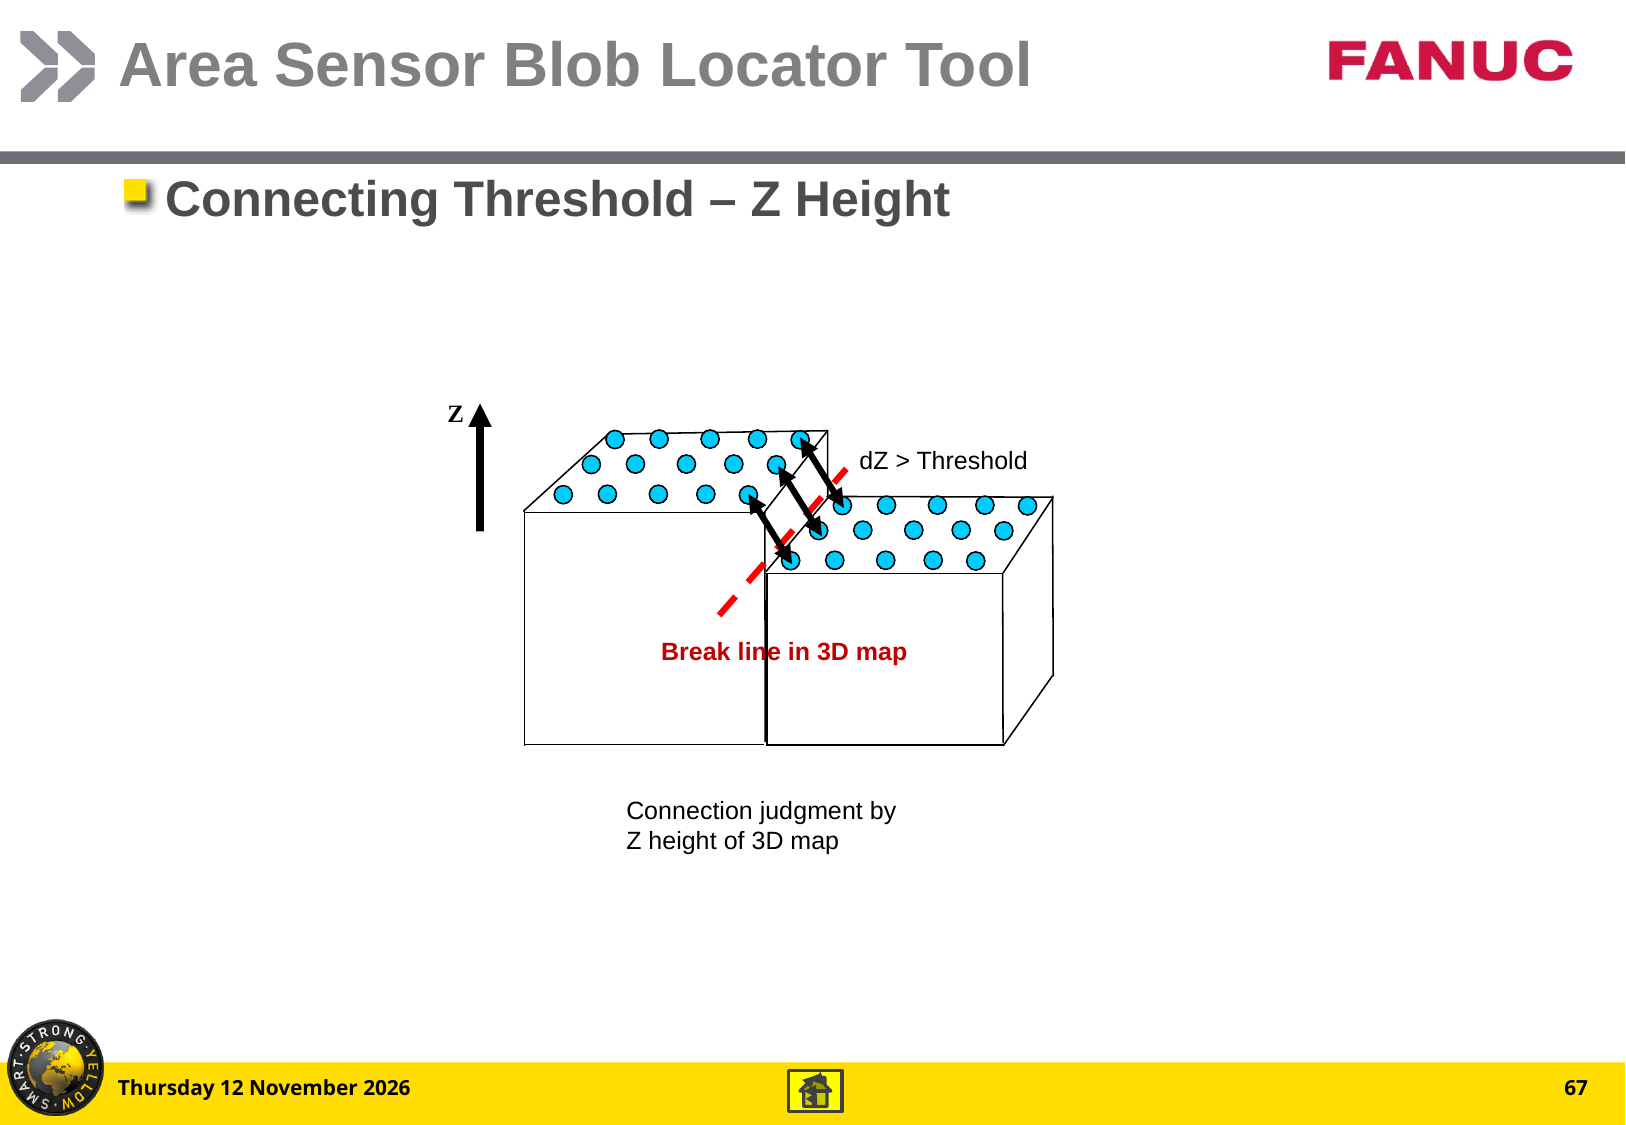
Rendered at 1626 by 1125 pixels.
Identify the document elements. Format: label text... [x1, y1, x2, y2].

title Area Sensor Blob Locator Tool [0, 0, 1625, 126]
picture [124, 179, 160, 215]
text_box [788, 1070, 842, 1112]
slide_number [117, 1062, 843, 1125]
slide_number 67 [1343, 1062, 1589, 1125]
list Connecting Threshold – Z Height [0, 137, 1625, 279]
text_box Z [432, 389, 479, 435]
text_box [523, 429, 1054, 747]
picture [7, 1019, 104, 1116]
text_box Connection judgment by Z height of 3D map [611, 786, 924, 862]
text_box [479, 403, 487, 532]
